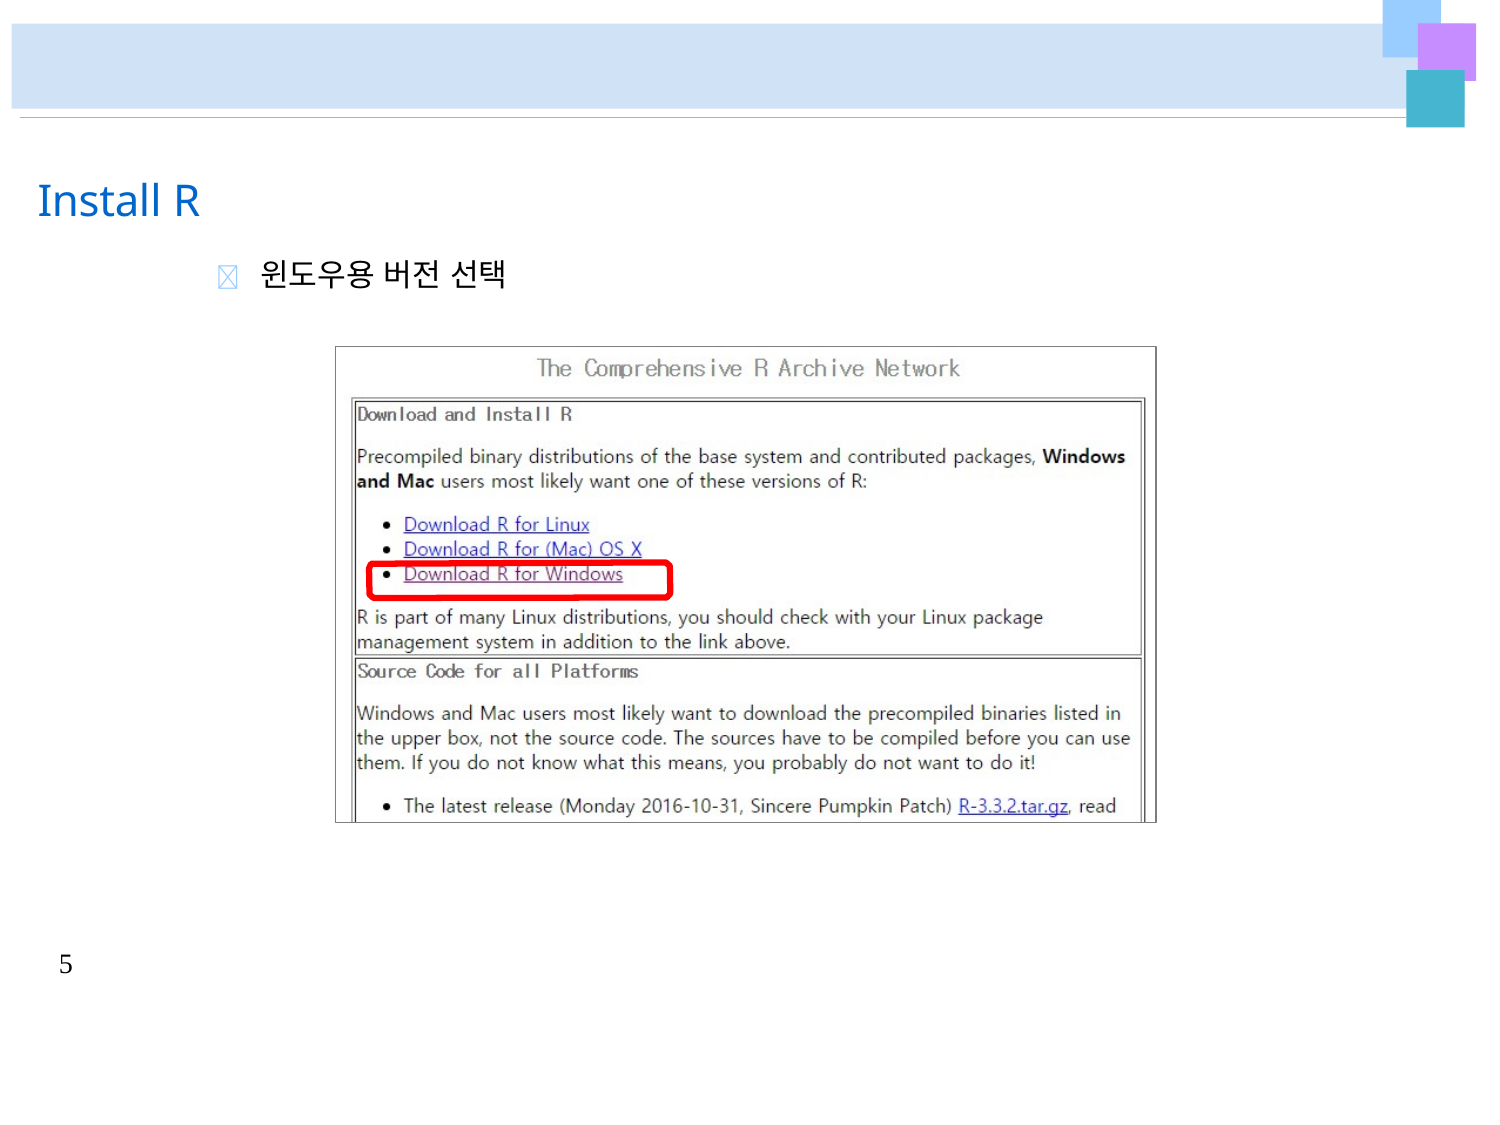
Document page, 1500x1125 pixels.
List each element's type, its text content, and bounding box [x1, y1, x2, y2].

title Install R [36, 172, 1089, 361]
slide_number 5 [55, 945, 90, 1125]
text_box  윈도우용 버전 선택 [214, 255, 533, 293]
text_box [369, 562, 671, 598]
text_box [335, 346, 1156, 823]
